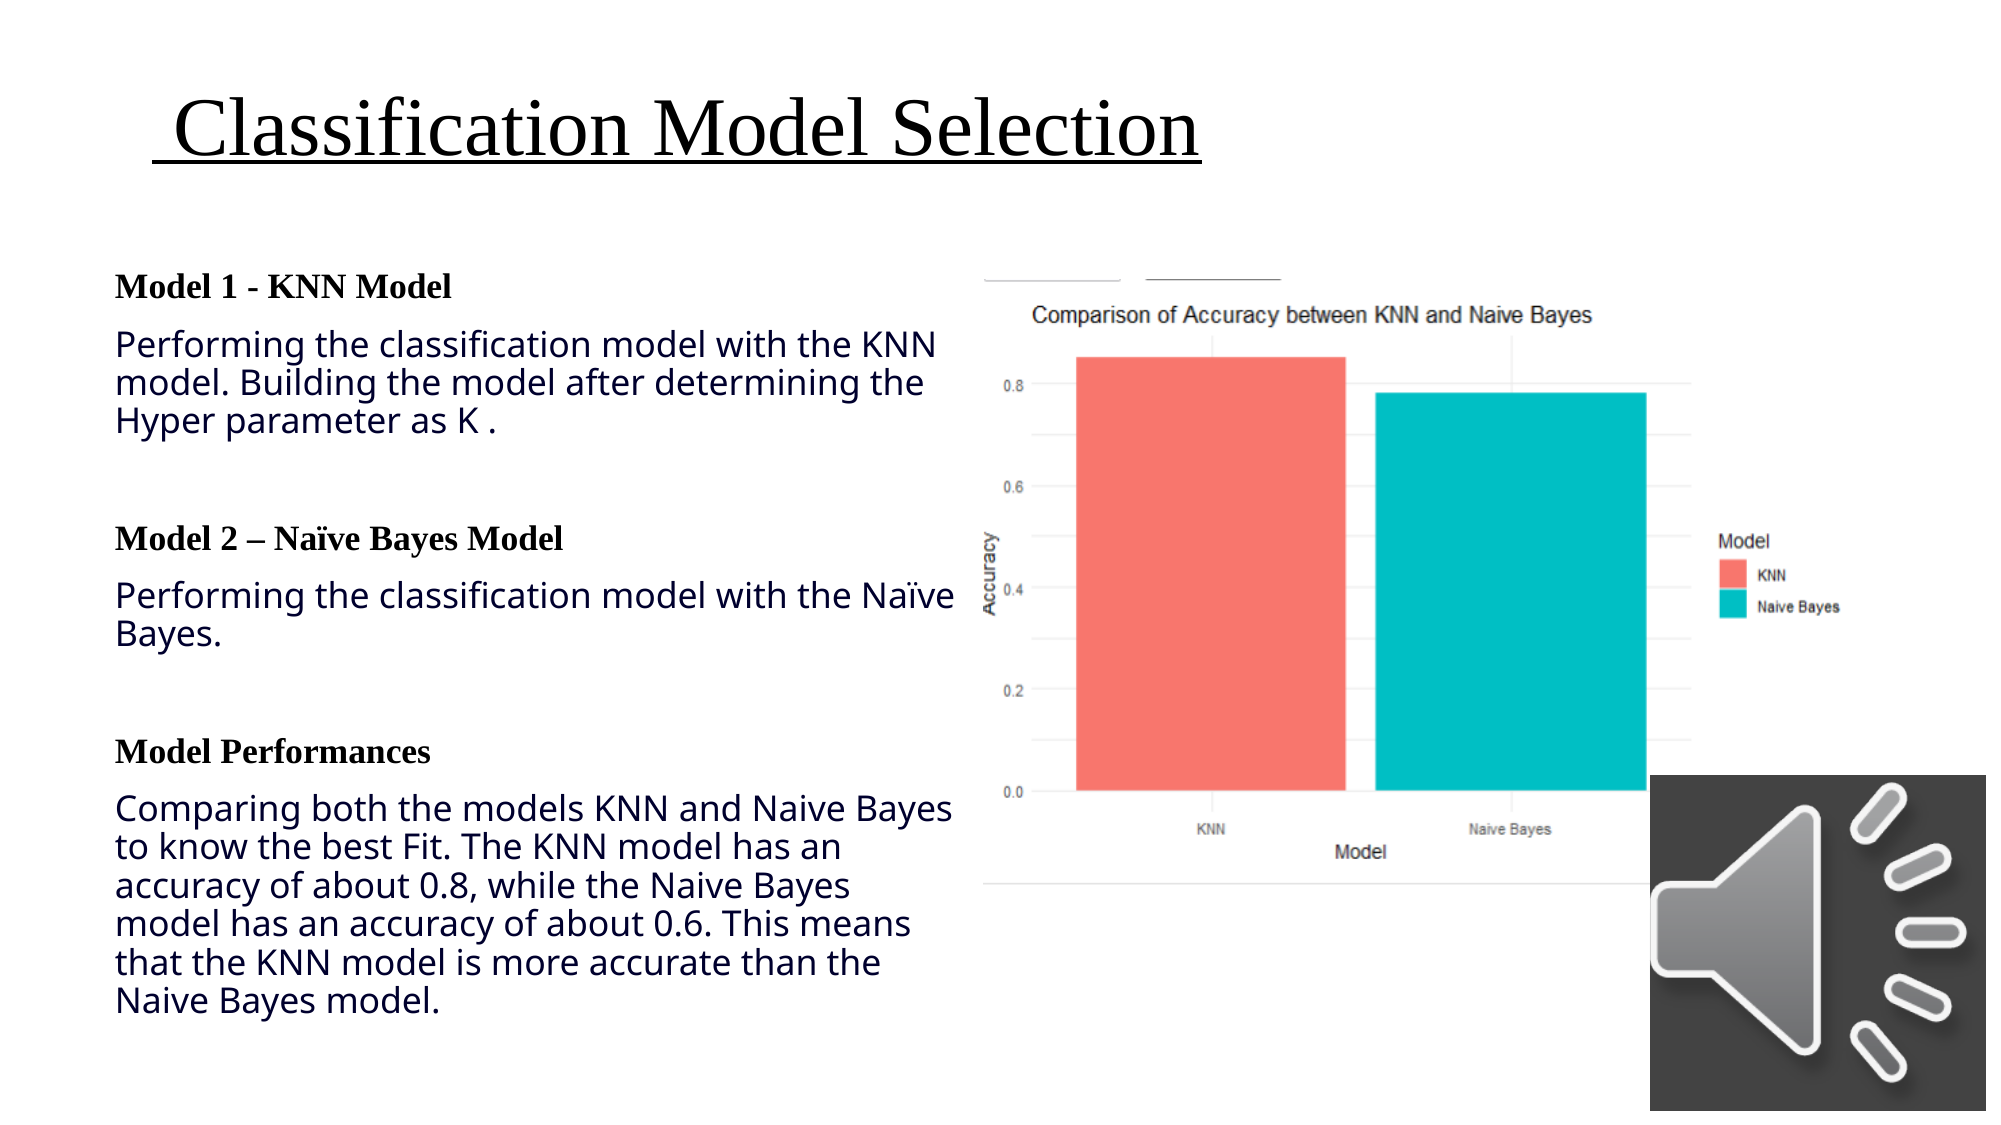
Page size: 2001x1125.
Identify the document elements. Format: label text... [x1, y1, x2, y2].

text_box Model 1 - KNN Model Performing the classification model with the KNN model. Building the model after determining the Hyper parameter as K . Model 2 – Naïve Bayes Model Performing the classification model with the Naïve Bayes. Model Performances Comparing both the models KNN and Naive Bayes to know the best Fit. The KNN model has an accuracy of about 0.8, while the Naive Bayes model has an accuracy of about 0.6. This means that the KNN model is more accurate than the Naive Bayes model. [99, 260, 974, 1036]
picture [982, 278, 1987, 1112]
title Classification Model Selection [137, 59, 1674, 197]
